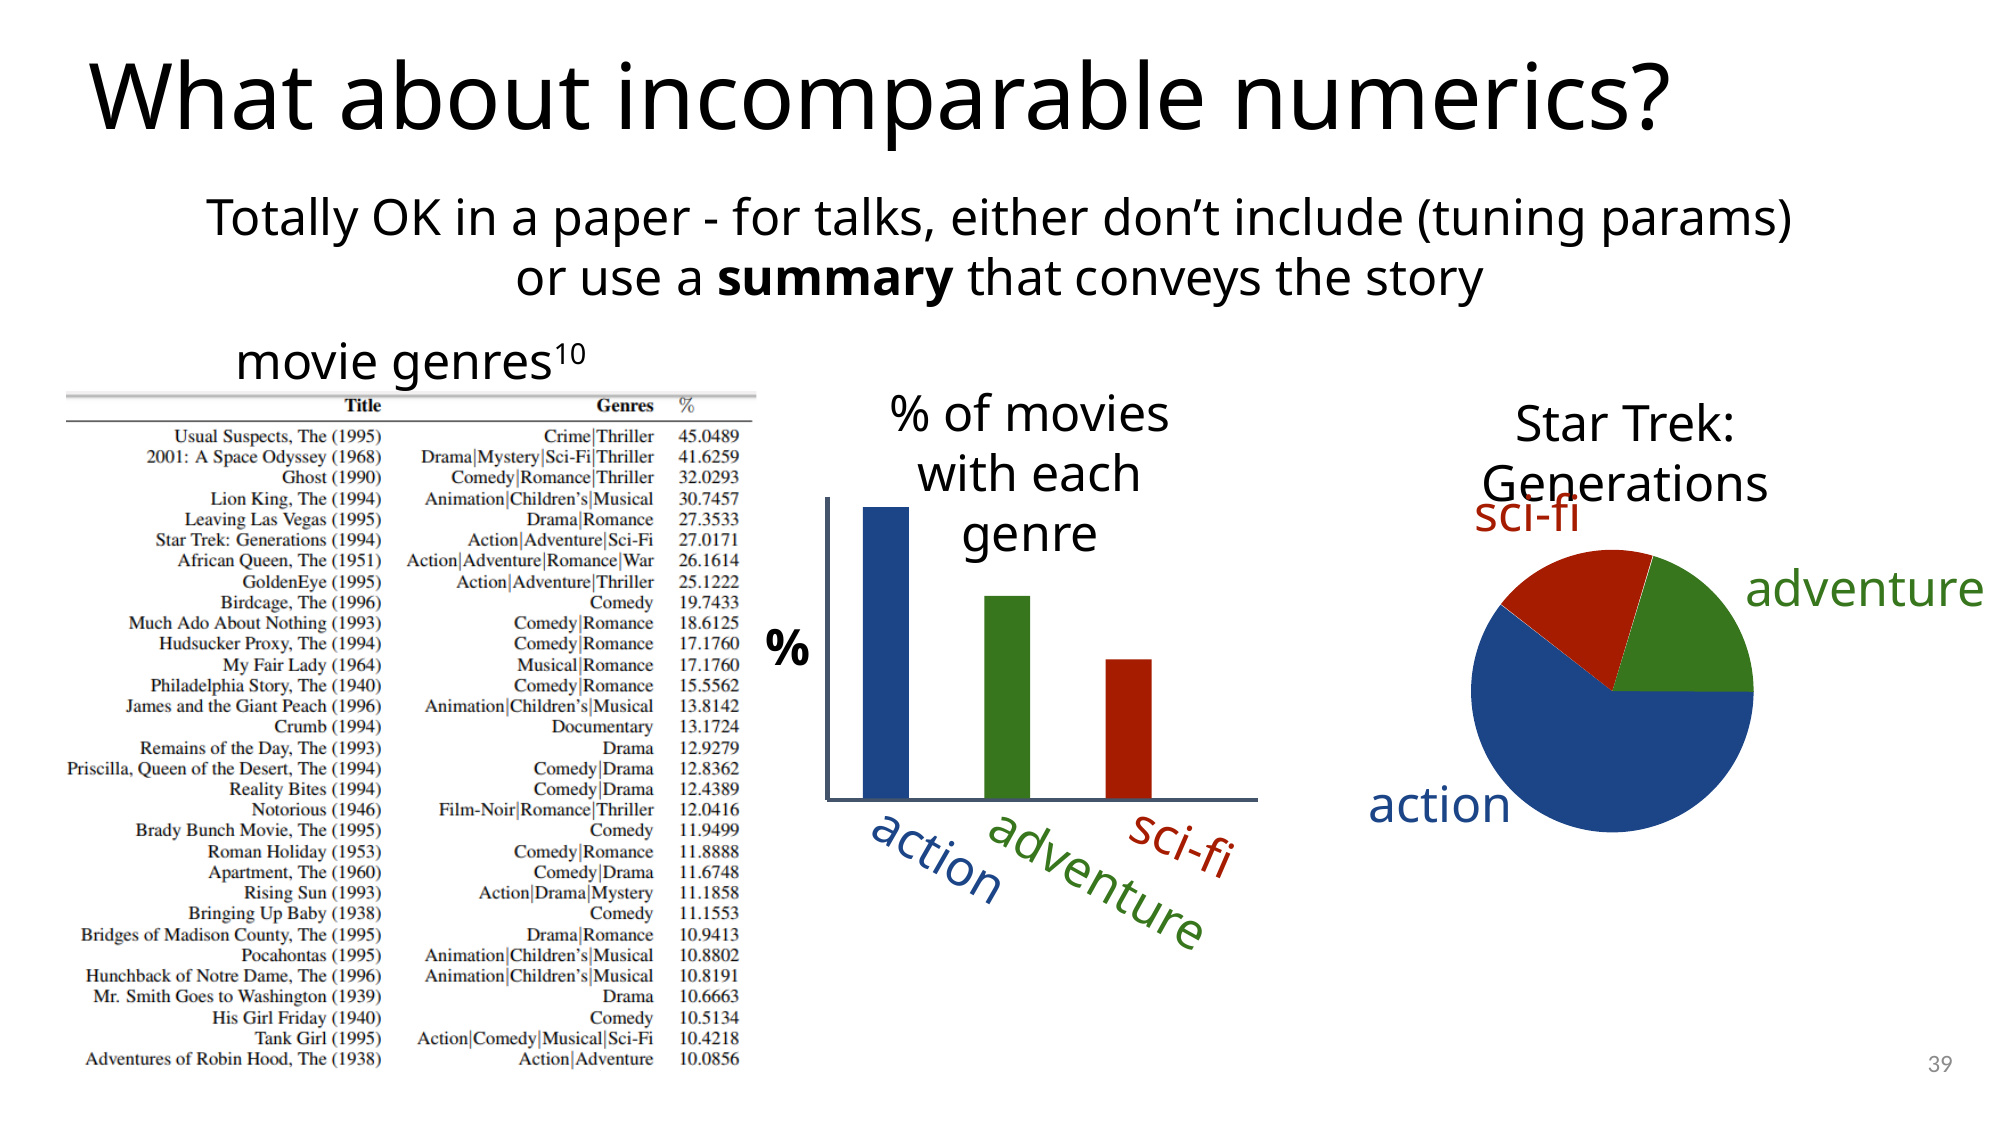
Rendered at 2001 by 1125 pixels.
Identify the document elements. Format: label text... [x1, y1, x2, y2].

text_box Totally OK in a paper - for talks, either don’t include (tuning params) or use a summary that conveys the story [153, 165, 1847, 346]
slide_number 39 [1853, 1019, 1974, 1106]
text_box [1348, 371, 2000, 854]
picture [65, 391, 757, 1071]
title What about incomparable numerics? [68, 30, 1932, 156]
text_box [745, 361, 1299, 993]
text_box movie genres10 [147, 309, 676, 391]
